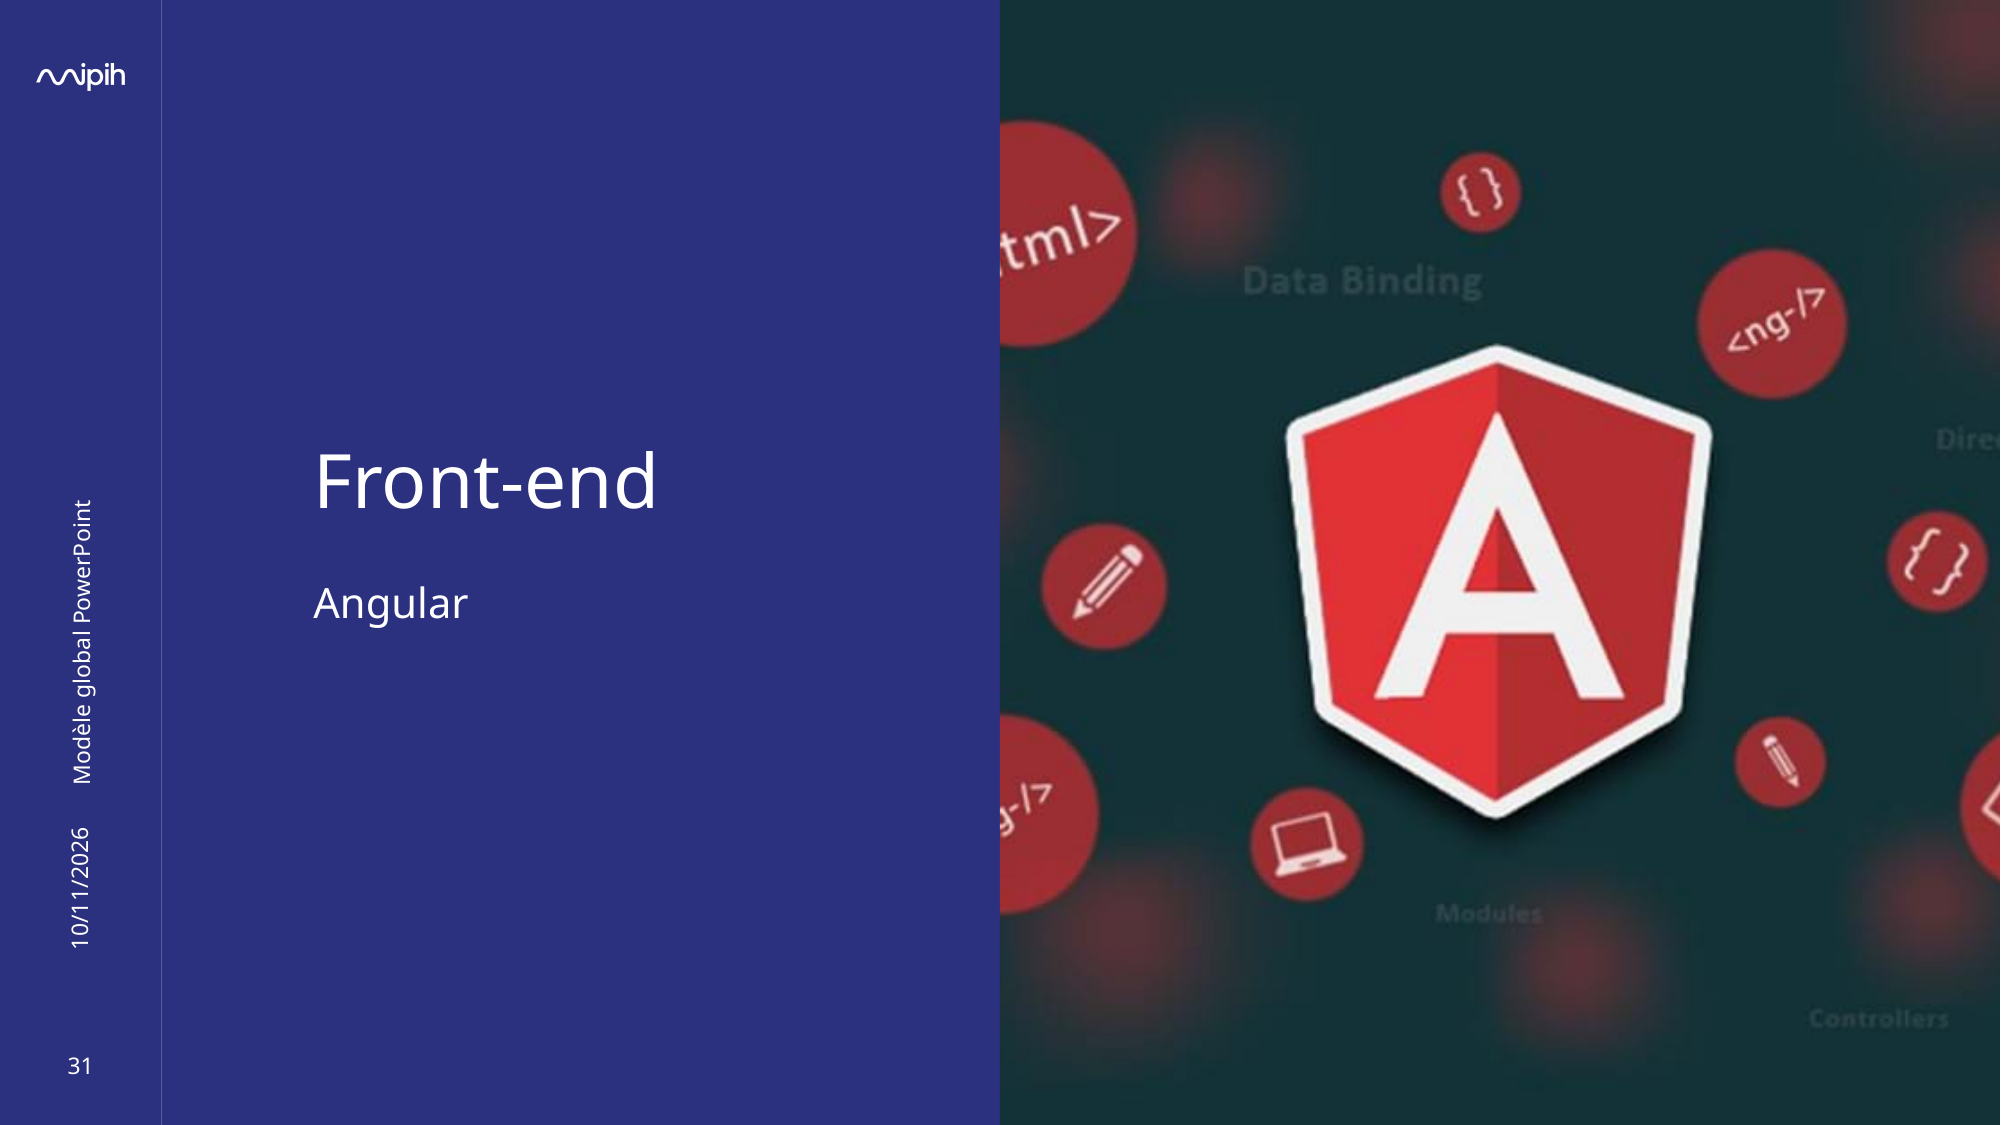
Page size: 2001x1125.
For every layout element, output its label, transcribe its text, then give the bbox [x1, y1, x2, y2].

list Angular [298, 574, 877, 778]
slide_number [58, 806, 104, 951]
picture [999, 0, 2000, 1125]
footer Modèle global PowerPoint [58, 150, 104, 792]
title Front-end [298, 328, 908, 614]
picture [36, 63, 125, 91]
